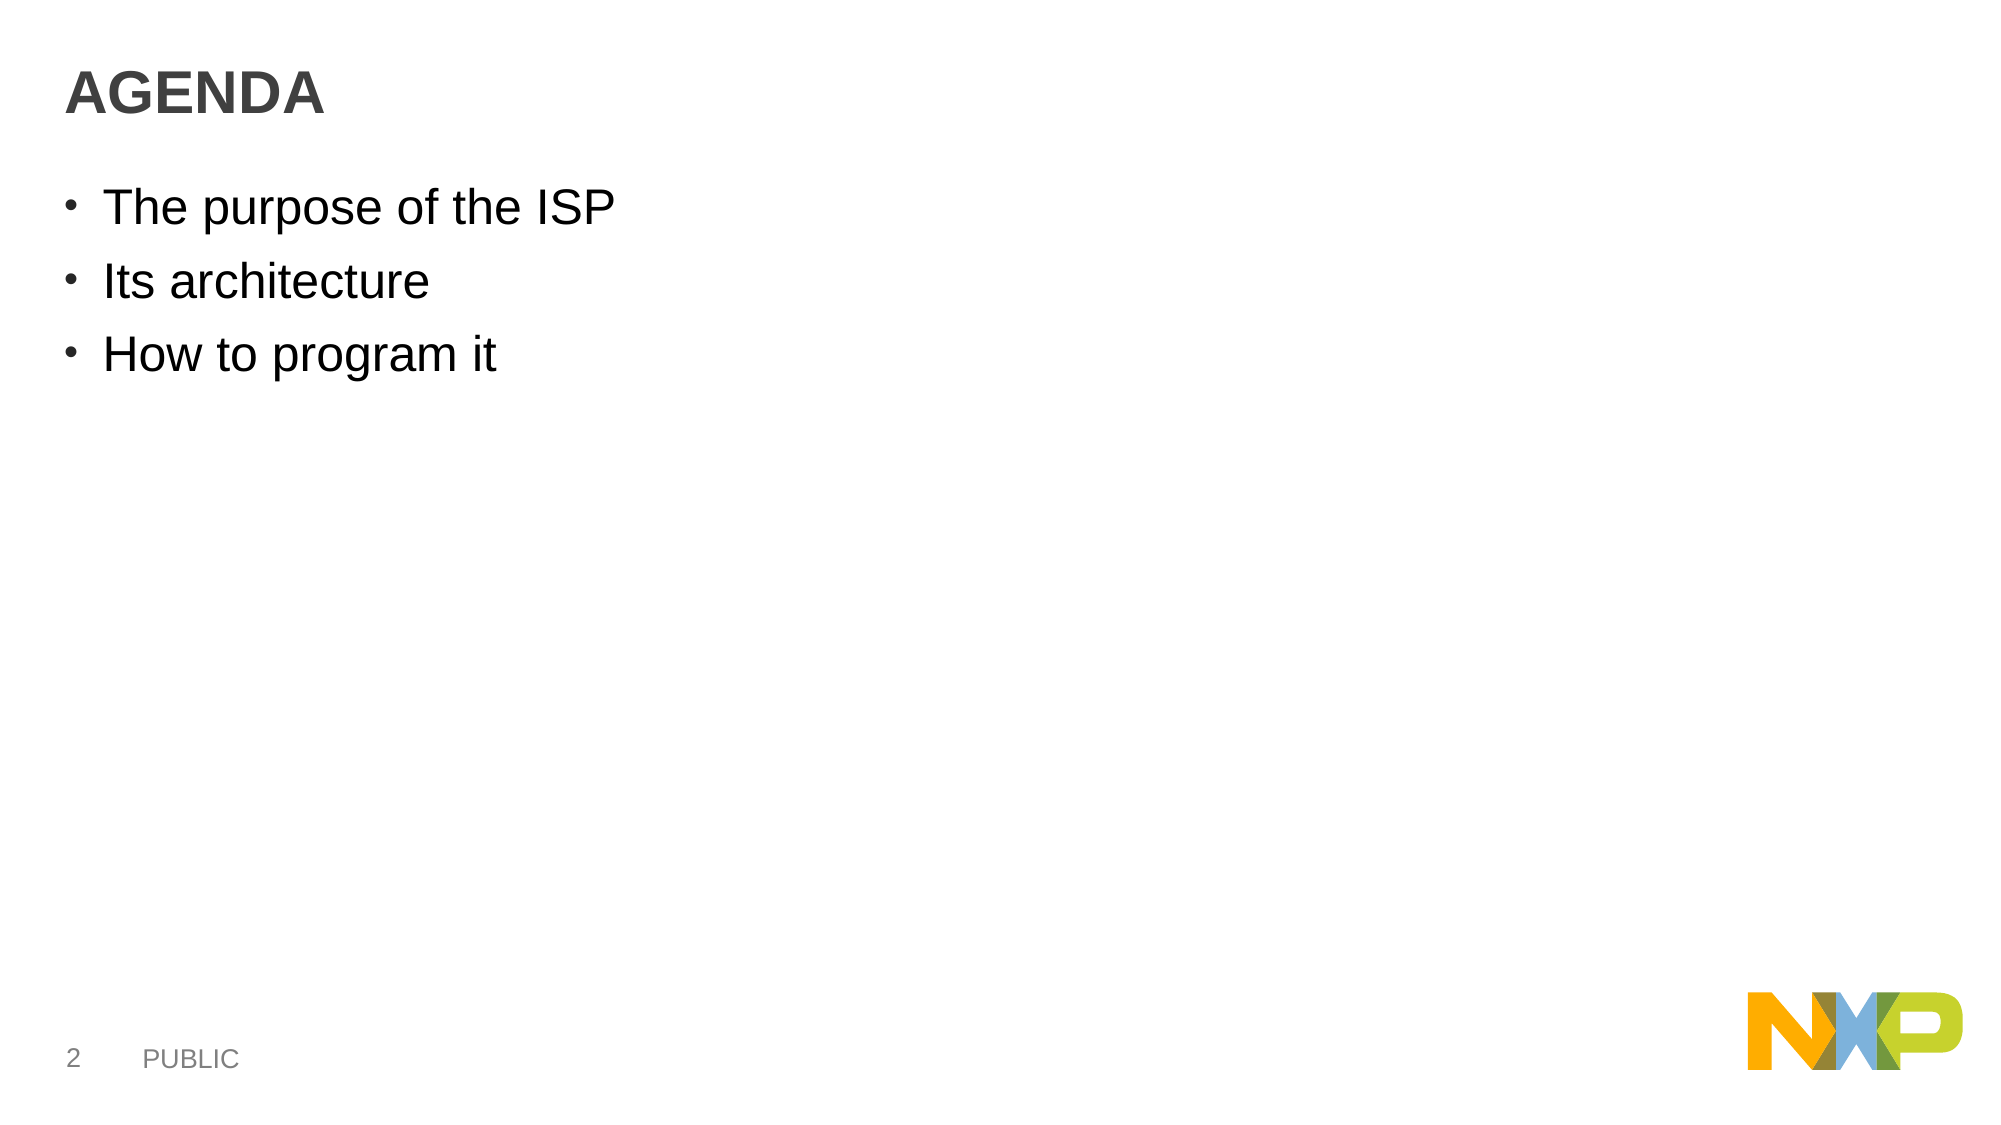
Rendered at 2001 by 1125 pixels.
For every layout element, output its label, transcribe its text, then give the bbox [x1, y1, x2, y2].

title AGENDA [48, 45, 1963, 154]
list The purpose of the ISP Its architecture How to program it [49, 167, 1963, 933]
